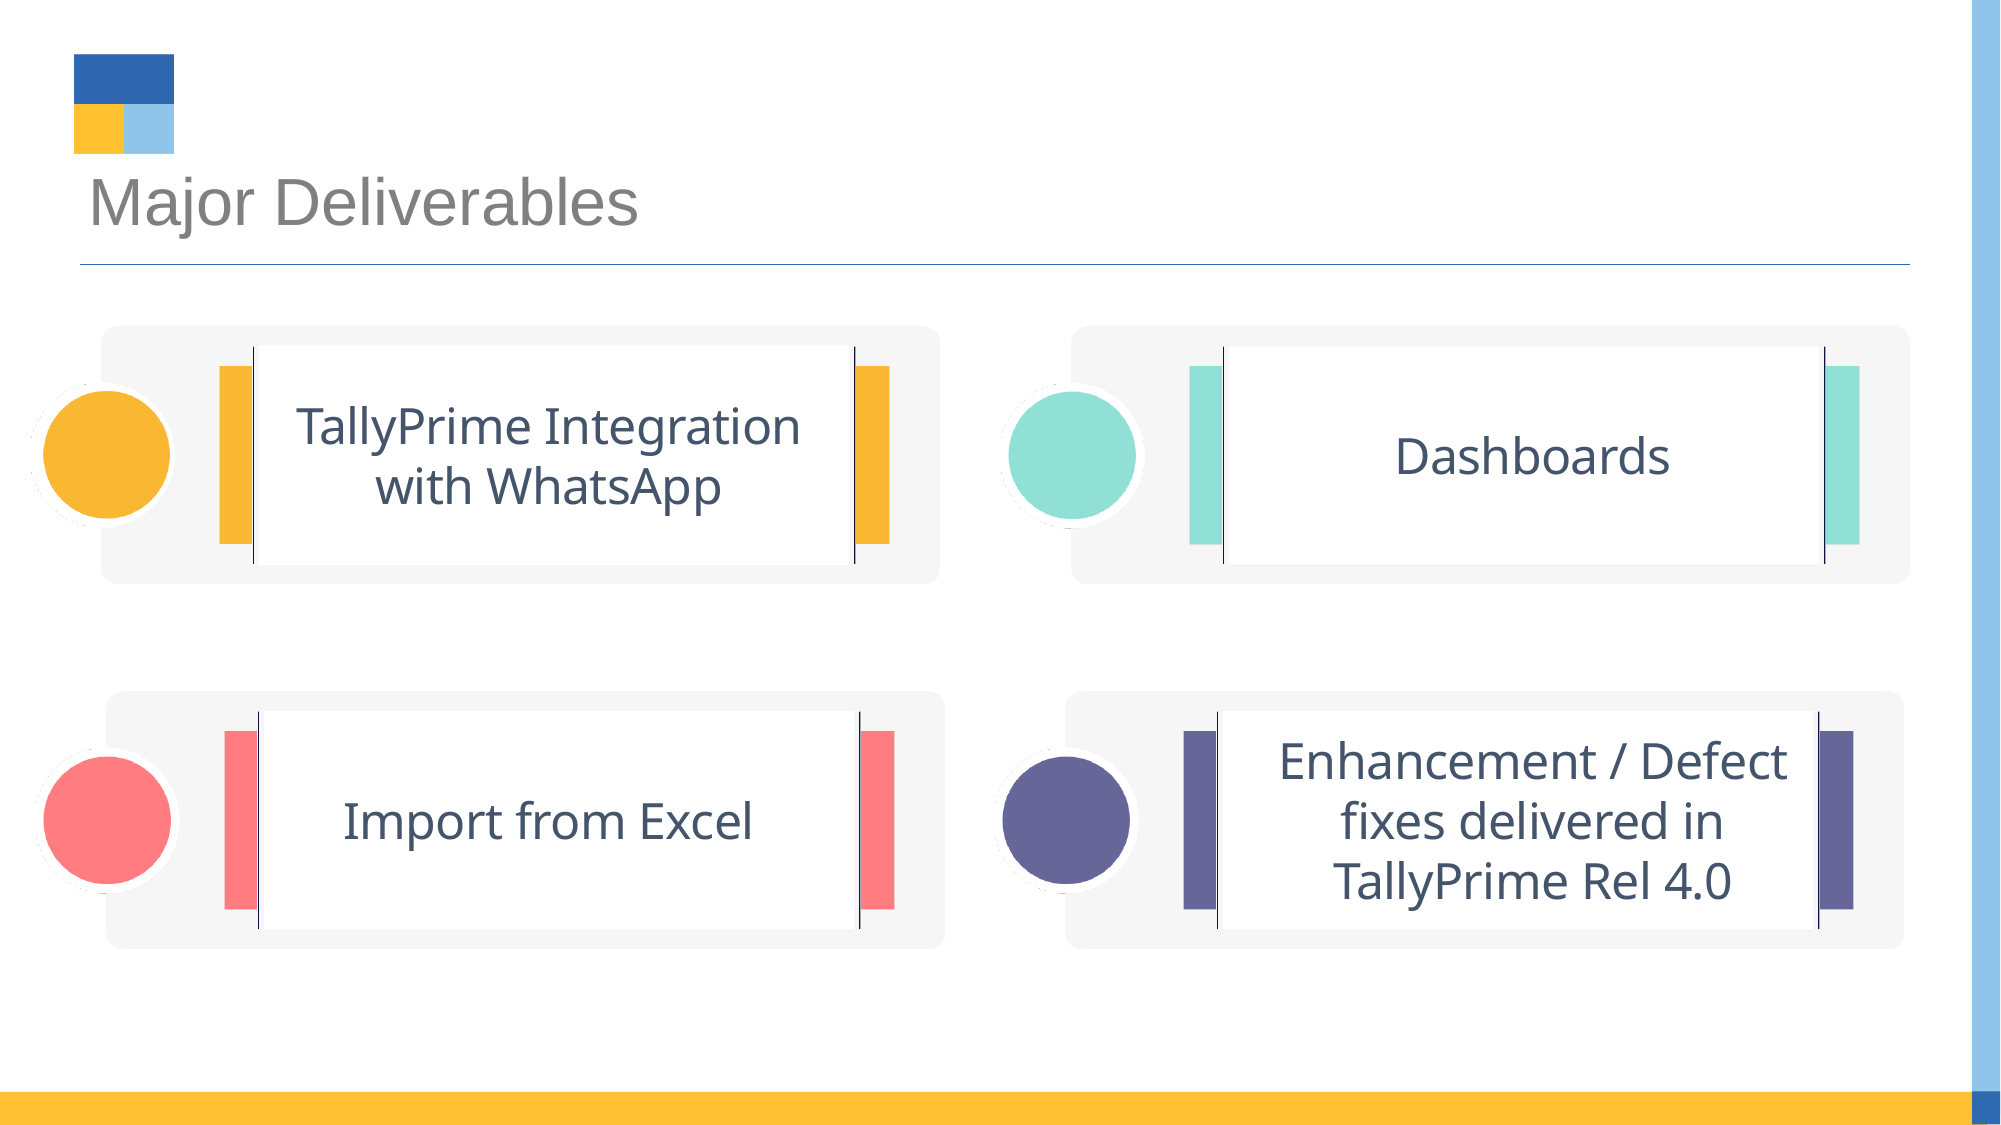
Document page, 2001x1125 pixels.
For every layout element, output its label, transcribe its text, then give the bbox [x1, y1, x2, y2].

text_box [993, 691, 1904, 949]
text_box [29, 326, 940, 584]
picture [74, 54, 174, 154]
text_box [999, 326, 1910, 584]
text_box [34, 691, 945, 949]
title Major Deliverables [74, 160, 1904, 235]
